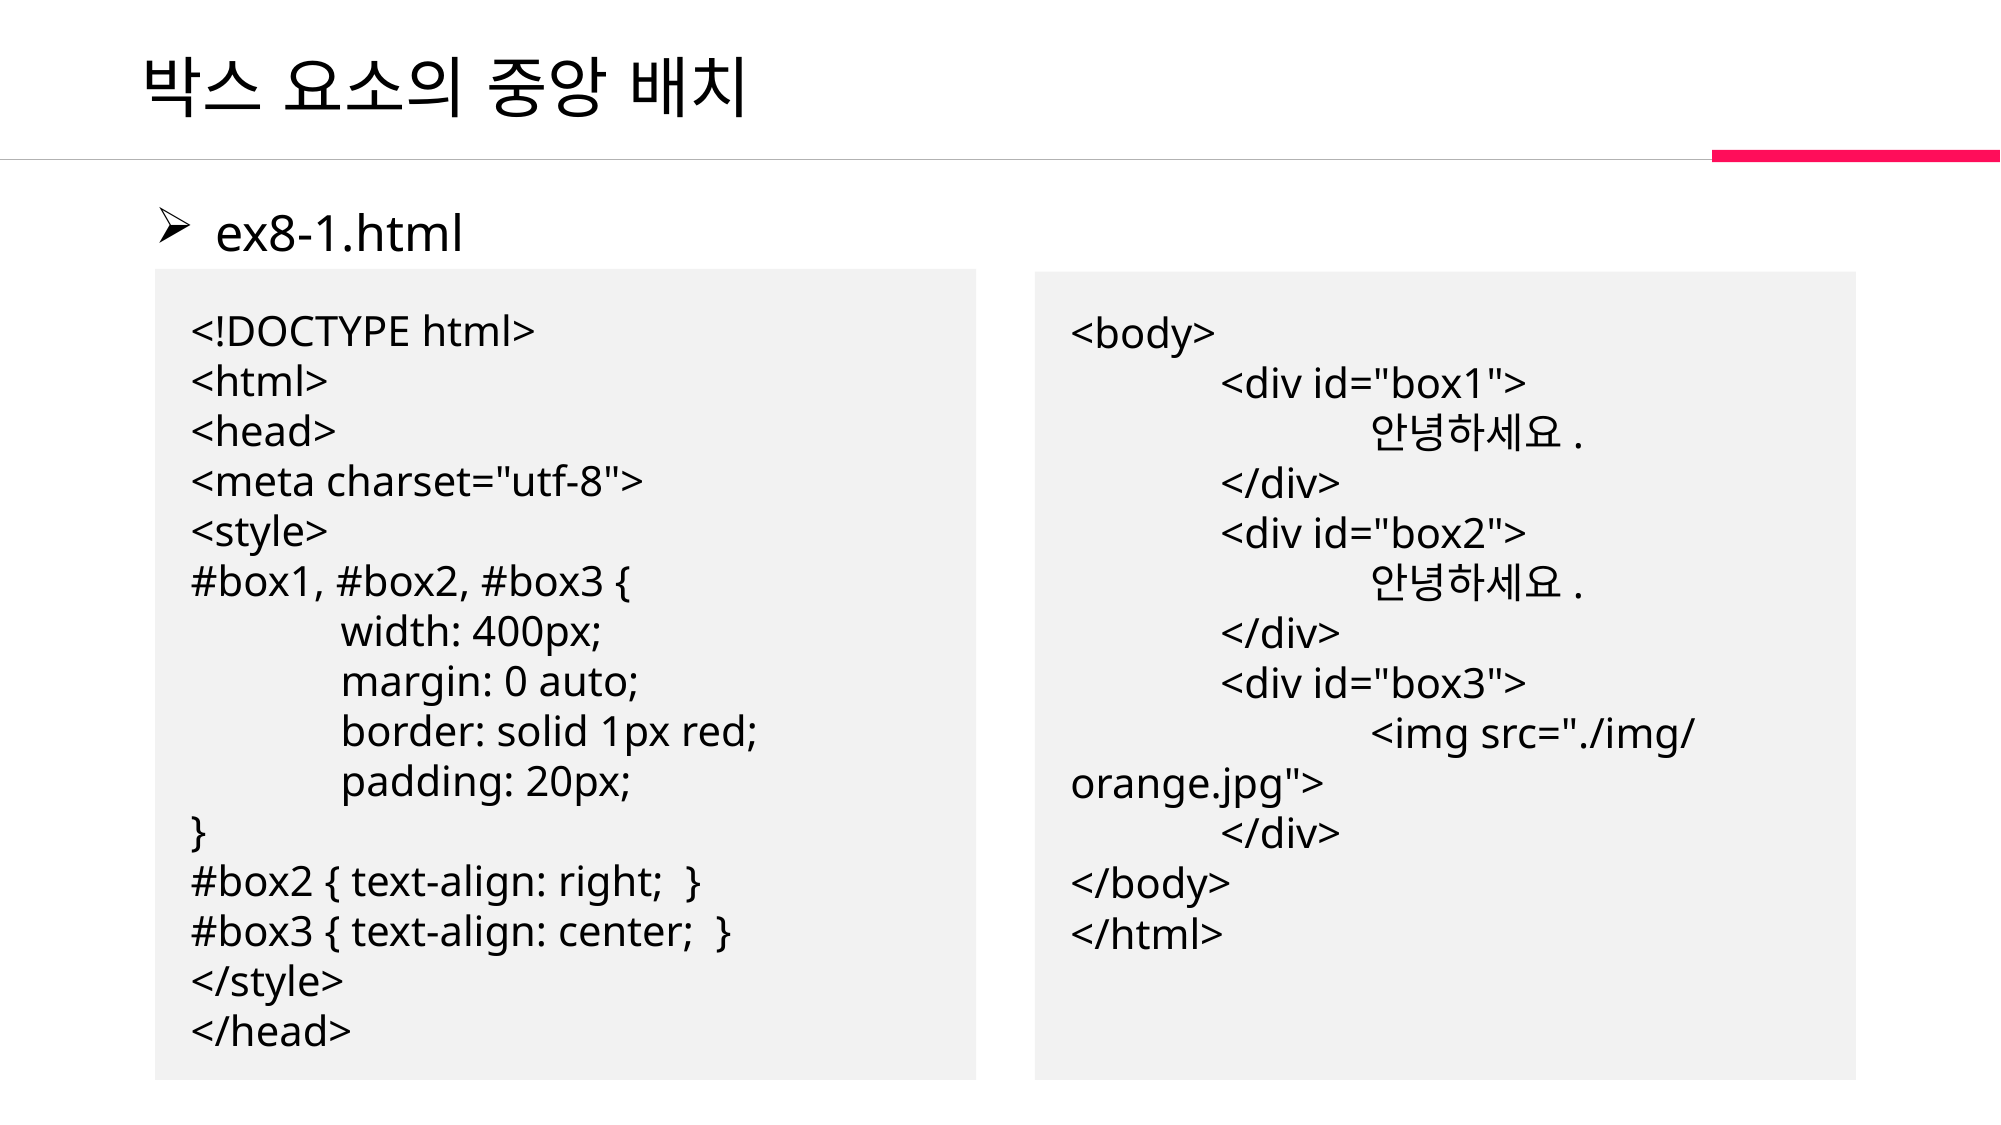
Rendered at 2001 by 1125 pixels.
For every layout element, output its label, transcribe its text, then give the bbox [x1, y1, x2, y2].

text_box <body> <div id="box1"> 안녕하세요. </div> <div id="box2"> 안녕하세요. </div> <div id="box3"> <img src="./img/orange.jpg"> </div> </body> </html> [1034, 271, 1857, 1081]
text_box 박스 요소의 중앙 배치 [126, 38, 1438, 133]
text_box <!DOCTYPE html> <html> <head> <meta charset="utf-8"> <style> #box1, #box2, #box3 { width: 400px; margin: 0 auto; border: solid 1px red; padding: 20px; } #box2 { text-align: right; } #box3 { text-align: center; } </style> </head> [154, 268, 977, 1081]
text_box ex8-1.html [140, 164, 540, 270]
text_box [1711, 149, 2000, 159]
